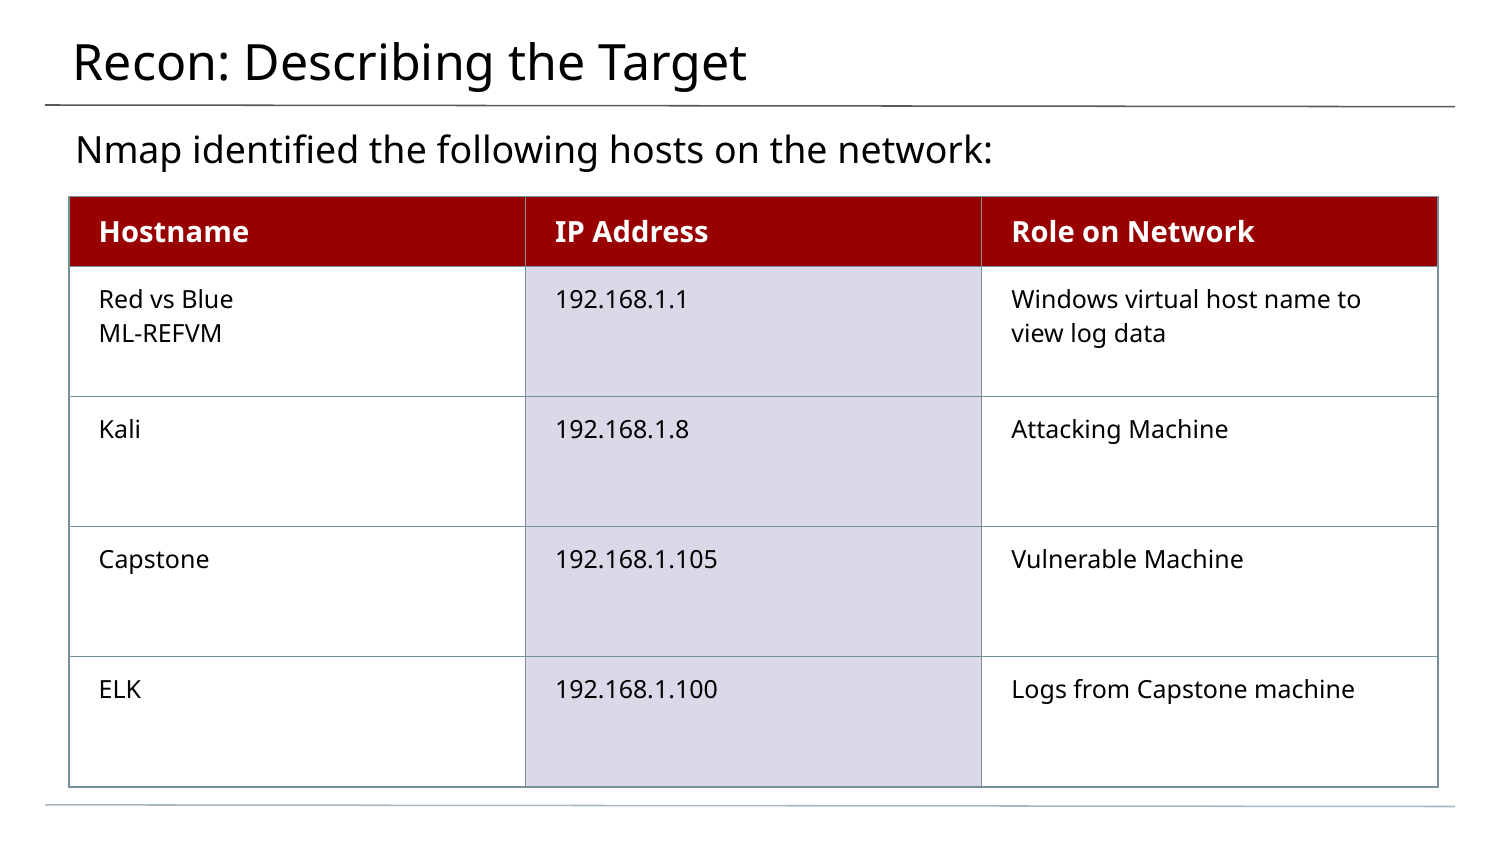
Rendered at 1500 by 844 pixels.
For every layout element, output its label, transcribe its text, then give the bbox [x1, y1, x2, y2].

table_header IP Address [526, 197, 981, 266]
table_cell ELK [70, 657, 525, 786]
table_header Hostname [70, 197, 525, 266]
table_cell 192.168.1.8 [526, 397, 981, 526]
table_cell Vulnerable Machine [982, 527, 1437, 656]
table_cell Capstone [70, 527, 525, 656]
table_cell Attacking Machine [982, 397, 1437, 526]
table_cell Kali [70, 397, 525, 526]
subtitle Nmap identified the following hosts on the network: [0, 110, 1500, 171]
title Recon: Describing the Target [0, 0, 1500, 88]
table_cell 192.168.1.105 [526, 527, 981, 656]
table_cell Logs from Capstone machine [982, 657, 1437, 786]
table_cell 192.168.1.100 [526, 657, 981, 786]
table_header Role on Network [982, 197, 1437, 266]
table_cell 192.168.1.1 [526, 267, 981, 396]
table_cell Red vs Blue ML-REFVM [70, 267, 525, 396]
table_cell Windows virtual host name to view log data [982, 267, 1437, 396]
